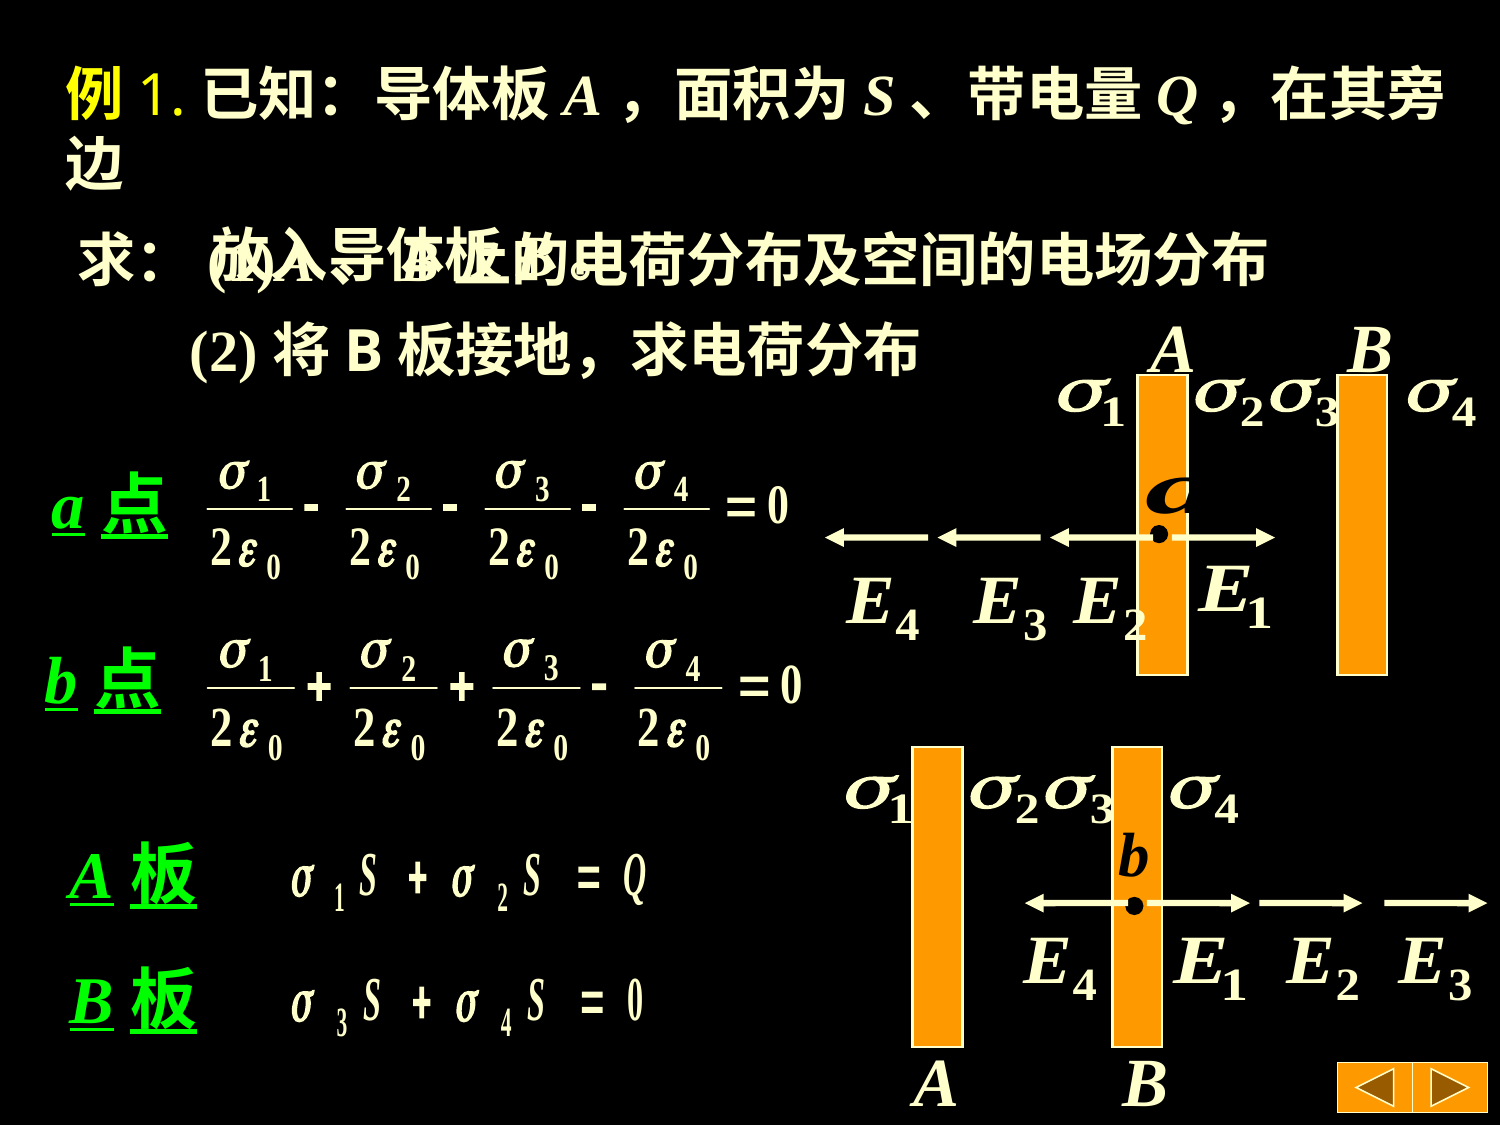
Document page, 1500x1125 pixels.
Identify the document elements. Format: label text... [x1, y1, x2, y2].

text_box [1337, 1062, 1412, 1113]
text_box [1137, 443, 1404, 676]
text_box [824, 537, 926, 649]
text_box 求：(1)A、B上的电荷分布及空间的电场分布 [62, 216, 1400, 301]
text_box b点 [30, 629, 176, 725]
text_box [199, 434, 801, 588]
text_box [287, 837, 676, 918]
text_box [837, 746, 1242, 1113]
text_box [1137, 462, 1196, 544]
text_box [1053, 537, 1152, 649]
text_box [1137, 312, 1404, 348]
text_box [1174, 537, 1276, 636]
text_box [1049, 349, 1480, 434]
text_box 例1.已知：导体板A，面积为S、带电量Q，在其旁边 放入导体板B。 [49, 49, 1463, 296]
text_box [1112, 821, 1159, 916]
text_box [1262, 902, 1364, 1008]
text_box B板 [55, 949, 212, 1045]
text_box (2)将B板接地，求电荷分布 [174, 305, 963, 391]
text_box [1000, 83, 1043, 158]
text_box a点 [36, 454, 183, 550]
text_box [287, 962, 664, 1043]
text_box A板 [55, 824, 212, 920]
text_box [1012, 902, 1126, 1008]
text_box [1412, 1062, 1488, 1113]
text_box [1149, 902, 1251, 1008]
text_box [937, 537, 1052, 649]
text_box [199, 612, 813, 769]
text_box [1387, 902, 1488, 1008]
